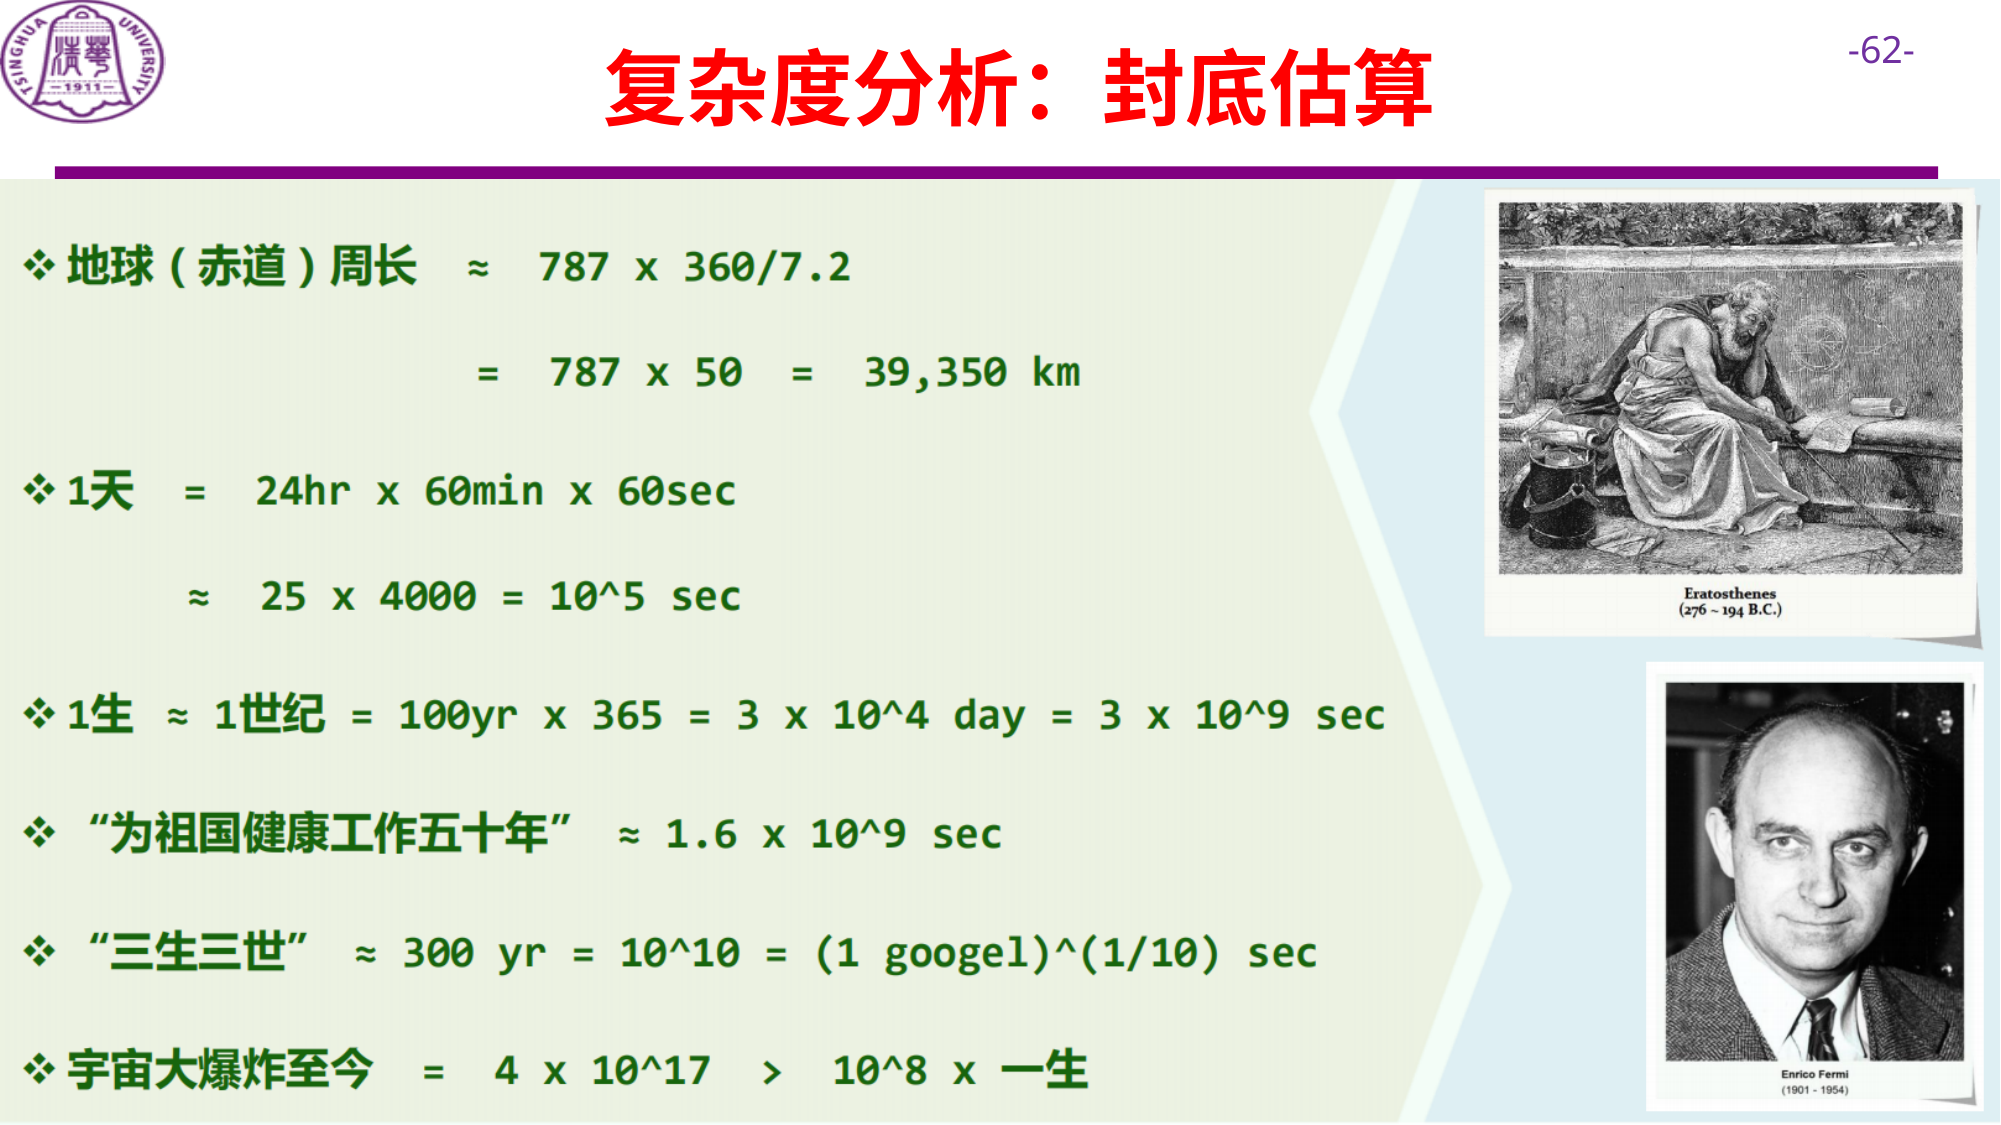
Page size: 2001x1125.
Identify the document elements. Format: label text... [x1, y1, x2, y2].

picture [0, 0, 166, 124]
title 复杂度分析：封底估算 [188, 10, 1851, 162]
picture [0, 179, 2000, 1125]
